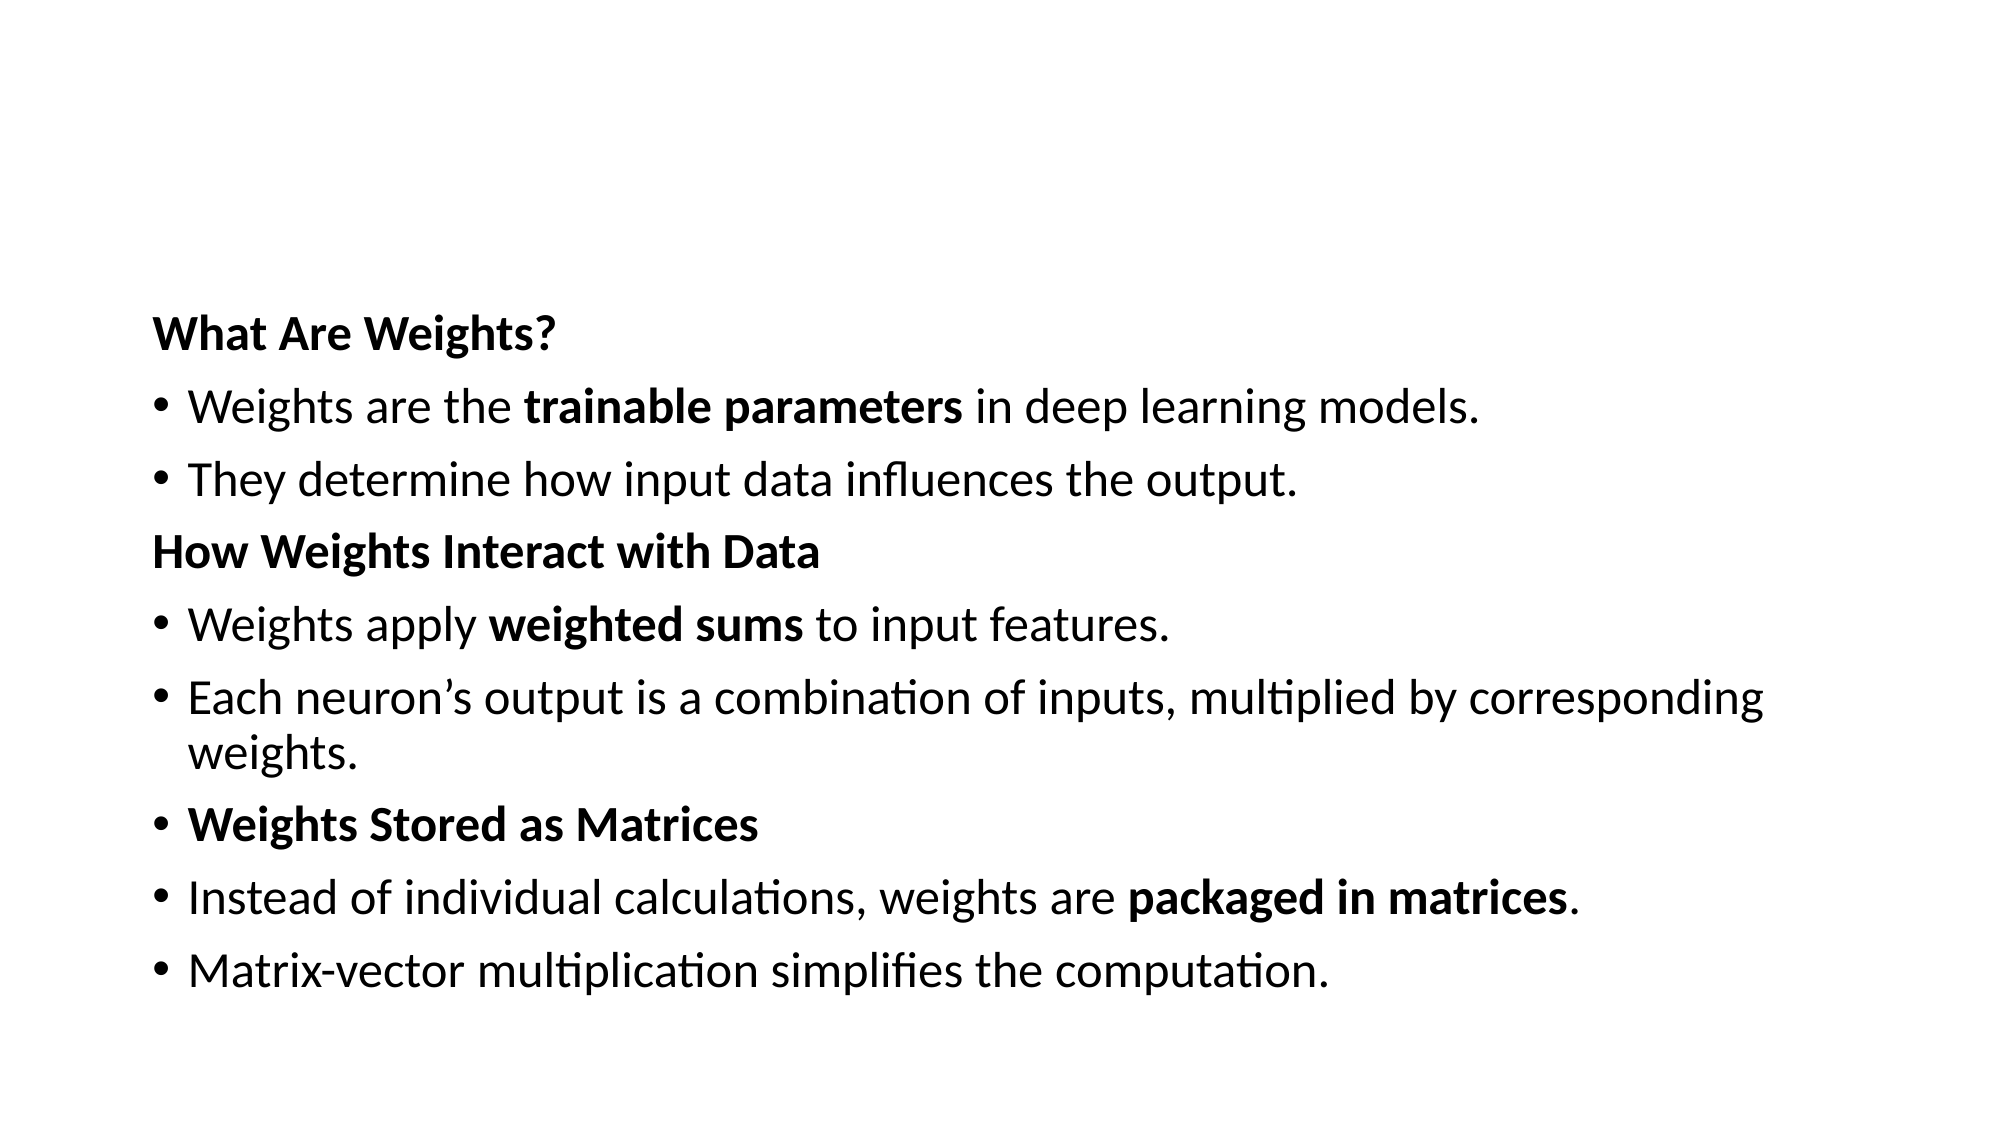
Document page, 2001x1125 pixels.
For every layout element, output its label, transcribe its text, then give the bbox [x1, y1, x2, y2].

list What Are Weights? Weights are the trainable parameters in deep learning models. They determine how input data influences the output. How Weights Interact with Data Weights apply weighted sums to input features. Each neuron’s output is a combination of inputs, multiplied by corresponding weights. Weights Stored as Matrices Instead of individual calculations, weights are packaged in matrices. Matrix-vector multiplication simplifies the computation. [137, 299, 1863, 1014]
